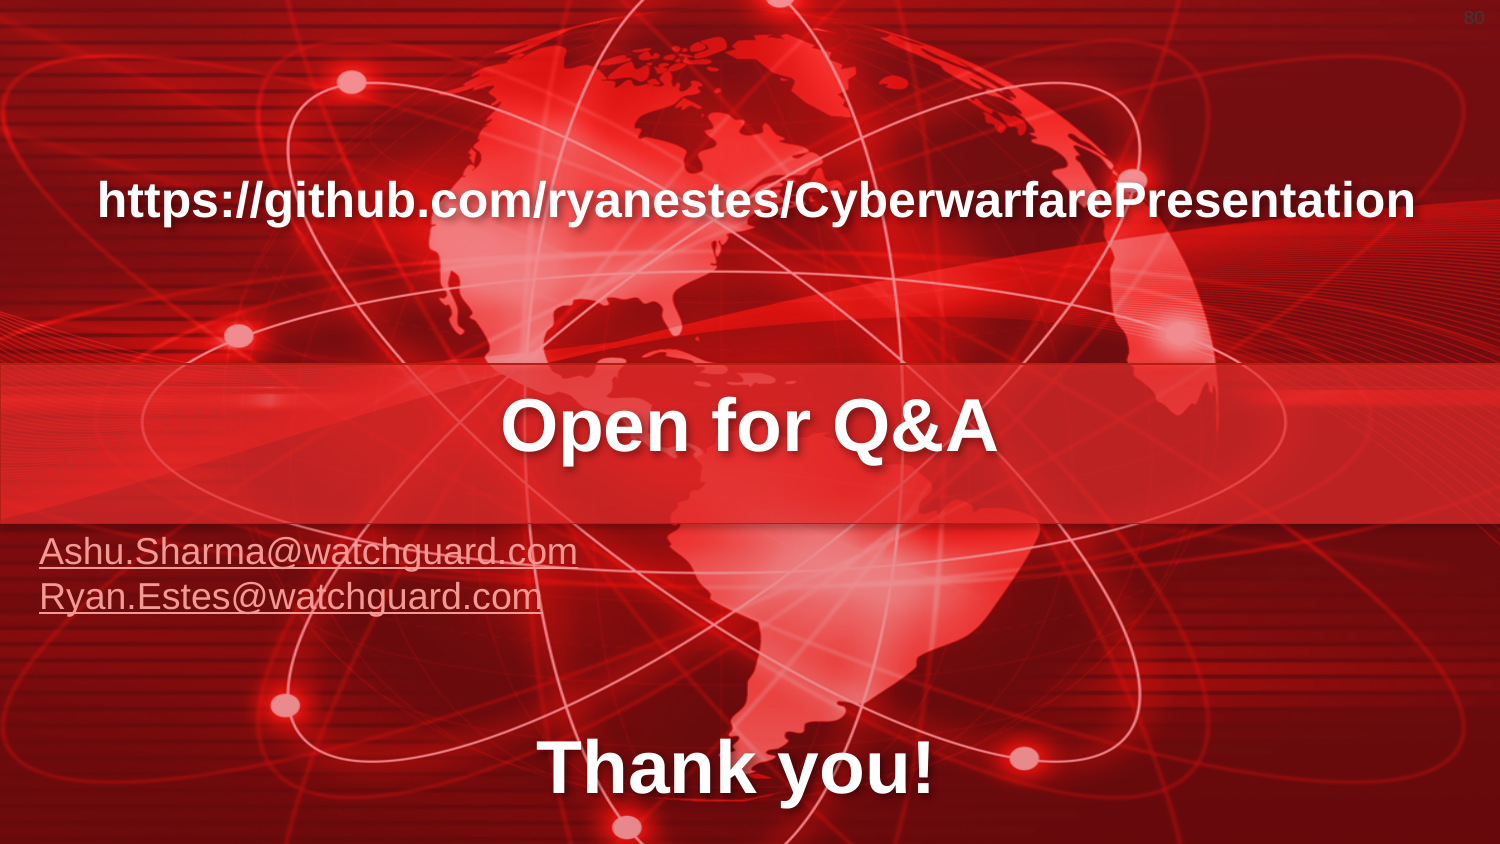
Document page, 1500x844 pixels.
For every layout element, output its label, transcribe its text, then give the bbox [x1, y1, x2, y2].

slide_number 80 [1402, 0, 1500, 41]
text_box Ashu.Sharma@watchguard.com Ryan.Estes@watchguard.com [24, 520, 594, 625]
text_box https://github.com/ryanestes/CyberwarfarePresentation [3, 117, 1500, 278]
picture [0, 524, 1500, 844]
title Thank you! [0, 683, 1490, 844]
text_box Open for Q&A [0, 341, 1500, 502]
picture [0, 0, 1500, 341]
